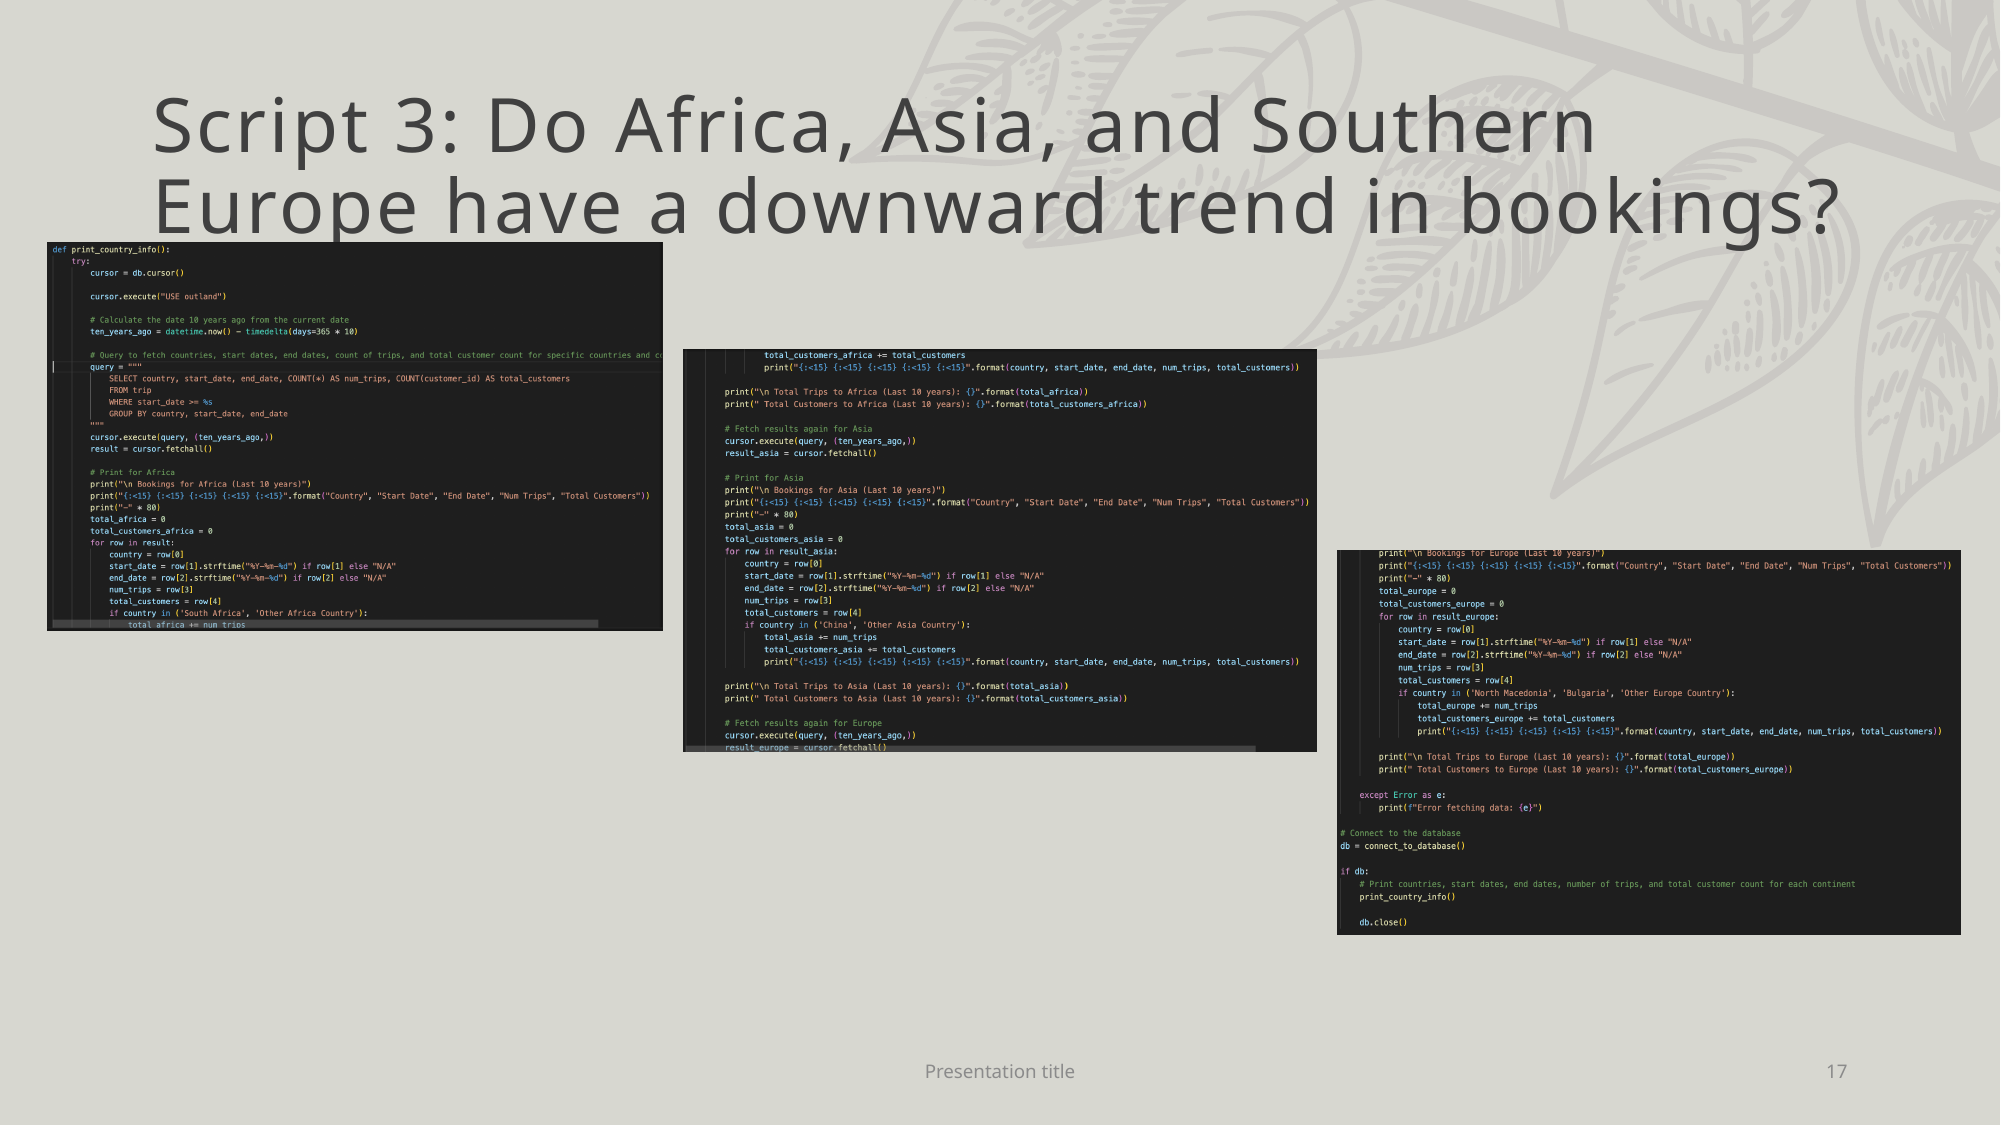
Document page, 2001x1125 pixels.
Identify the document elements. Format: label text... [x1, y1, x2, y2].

title Script 3: Do Africa, Asia, and Southern Europe have a downward trend in bookings? [137, 59, 1863, 278]
picture [1337, 550, 1961, 935]
picture [683, 349, 1317, 752]
picture [47, 242, 663, 631]
footer Presentation title [662, 1042, 1338, 1103]
slide_number 17 [1412, 1042, 1863, 1103]
